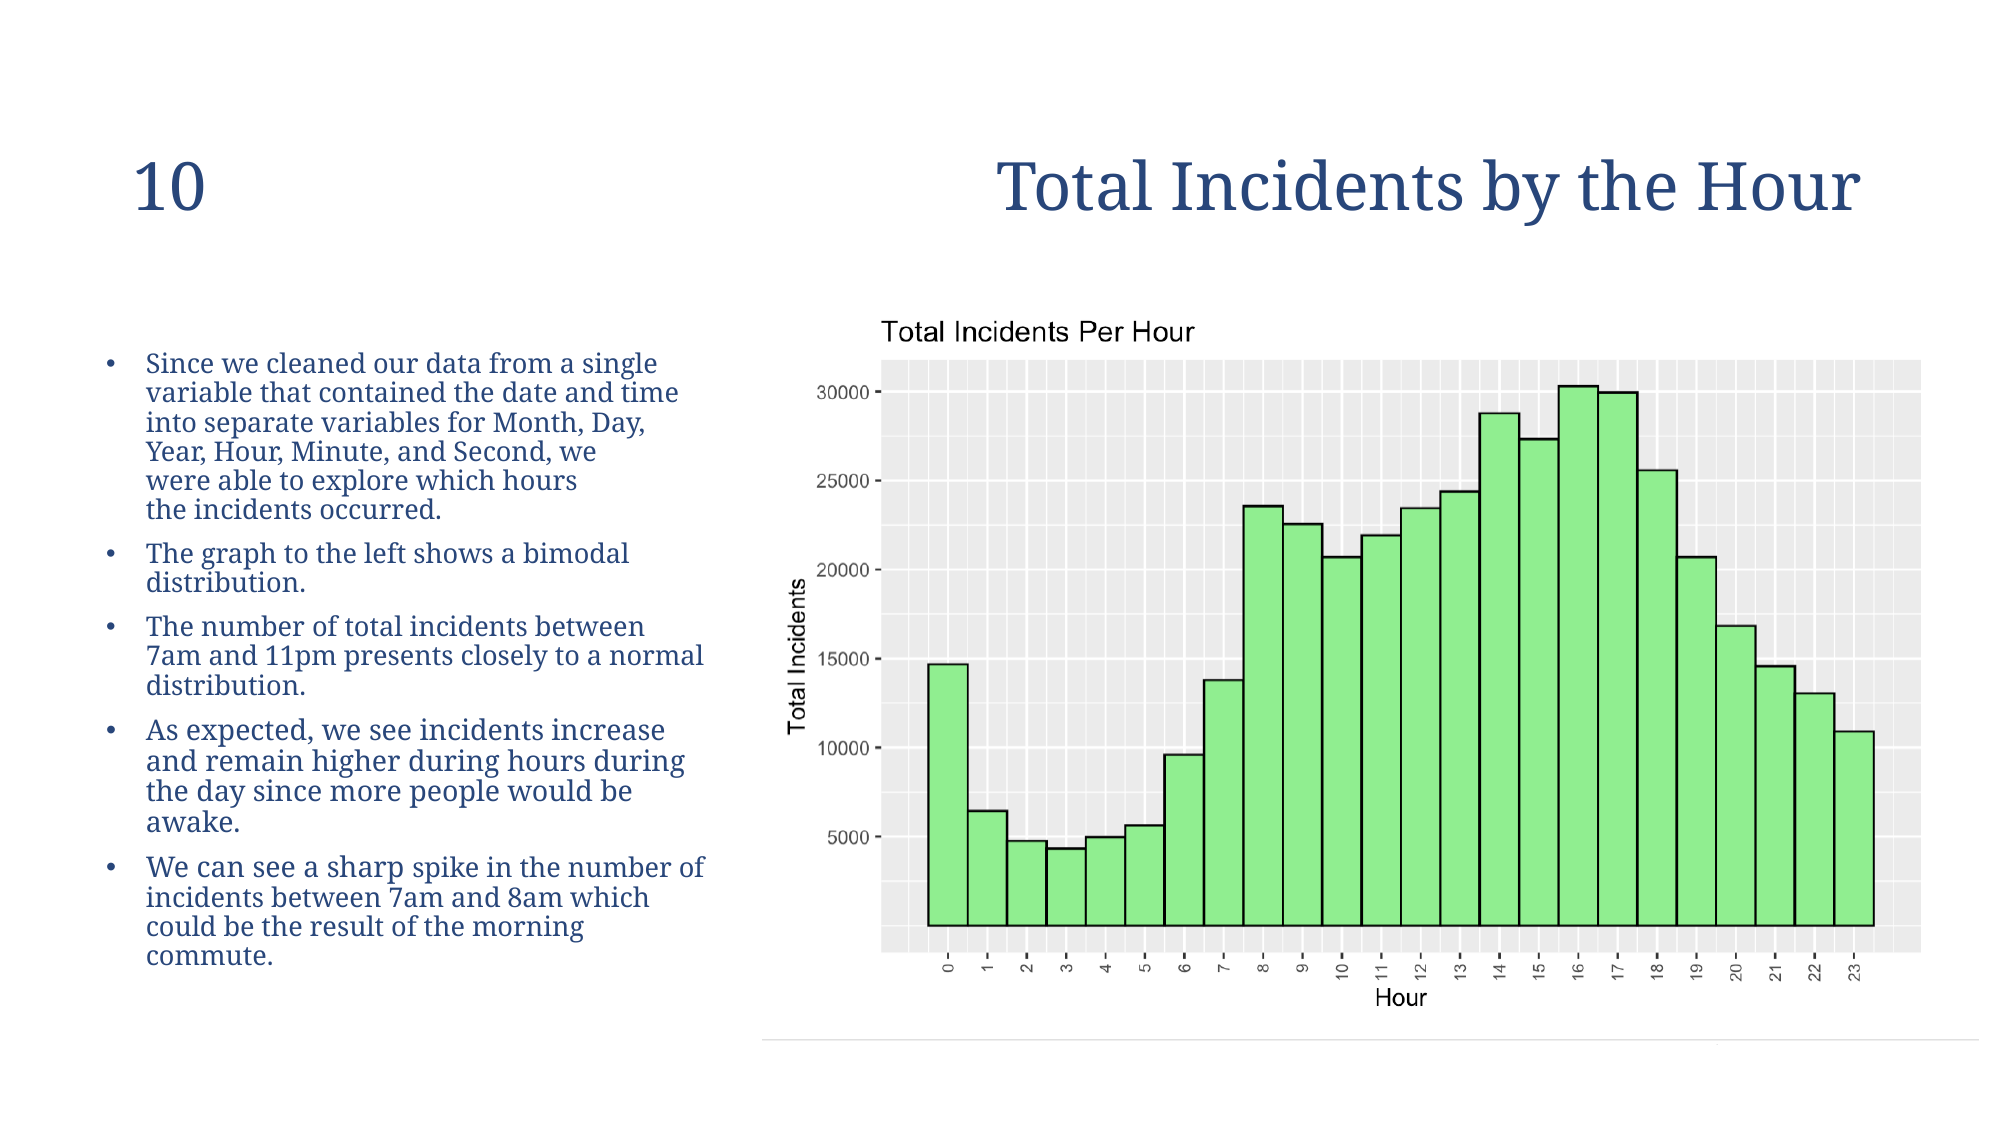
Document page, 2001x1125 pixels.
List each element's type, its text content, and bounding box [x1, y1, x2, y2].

text_box Since we cleaned our data from a single variable that contained the date and time into separate variables for Month, Day, Year, Hour, Minute, and Second, we were able to explore which hours the incidents occurred. The graph to the left shows a bimodal distribution. The number of total incidents between 7am and 11pm presents closely to a normal distribution. As expected, we see incidents increase and remain higher during hours during the day since more people would be awake. We can see a sharp spike in the number of incidents between 7am and 8am which could be the result of the morning commute. [91, 343, 720, 982]
text_box Total Incidents by the Hour [275, 62, 1878, 233]
text_box 10 [117, 136, 568, 231]
picture [761, 280, 1979, 1045]
